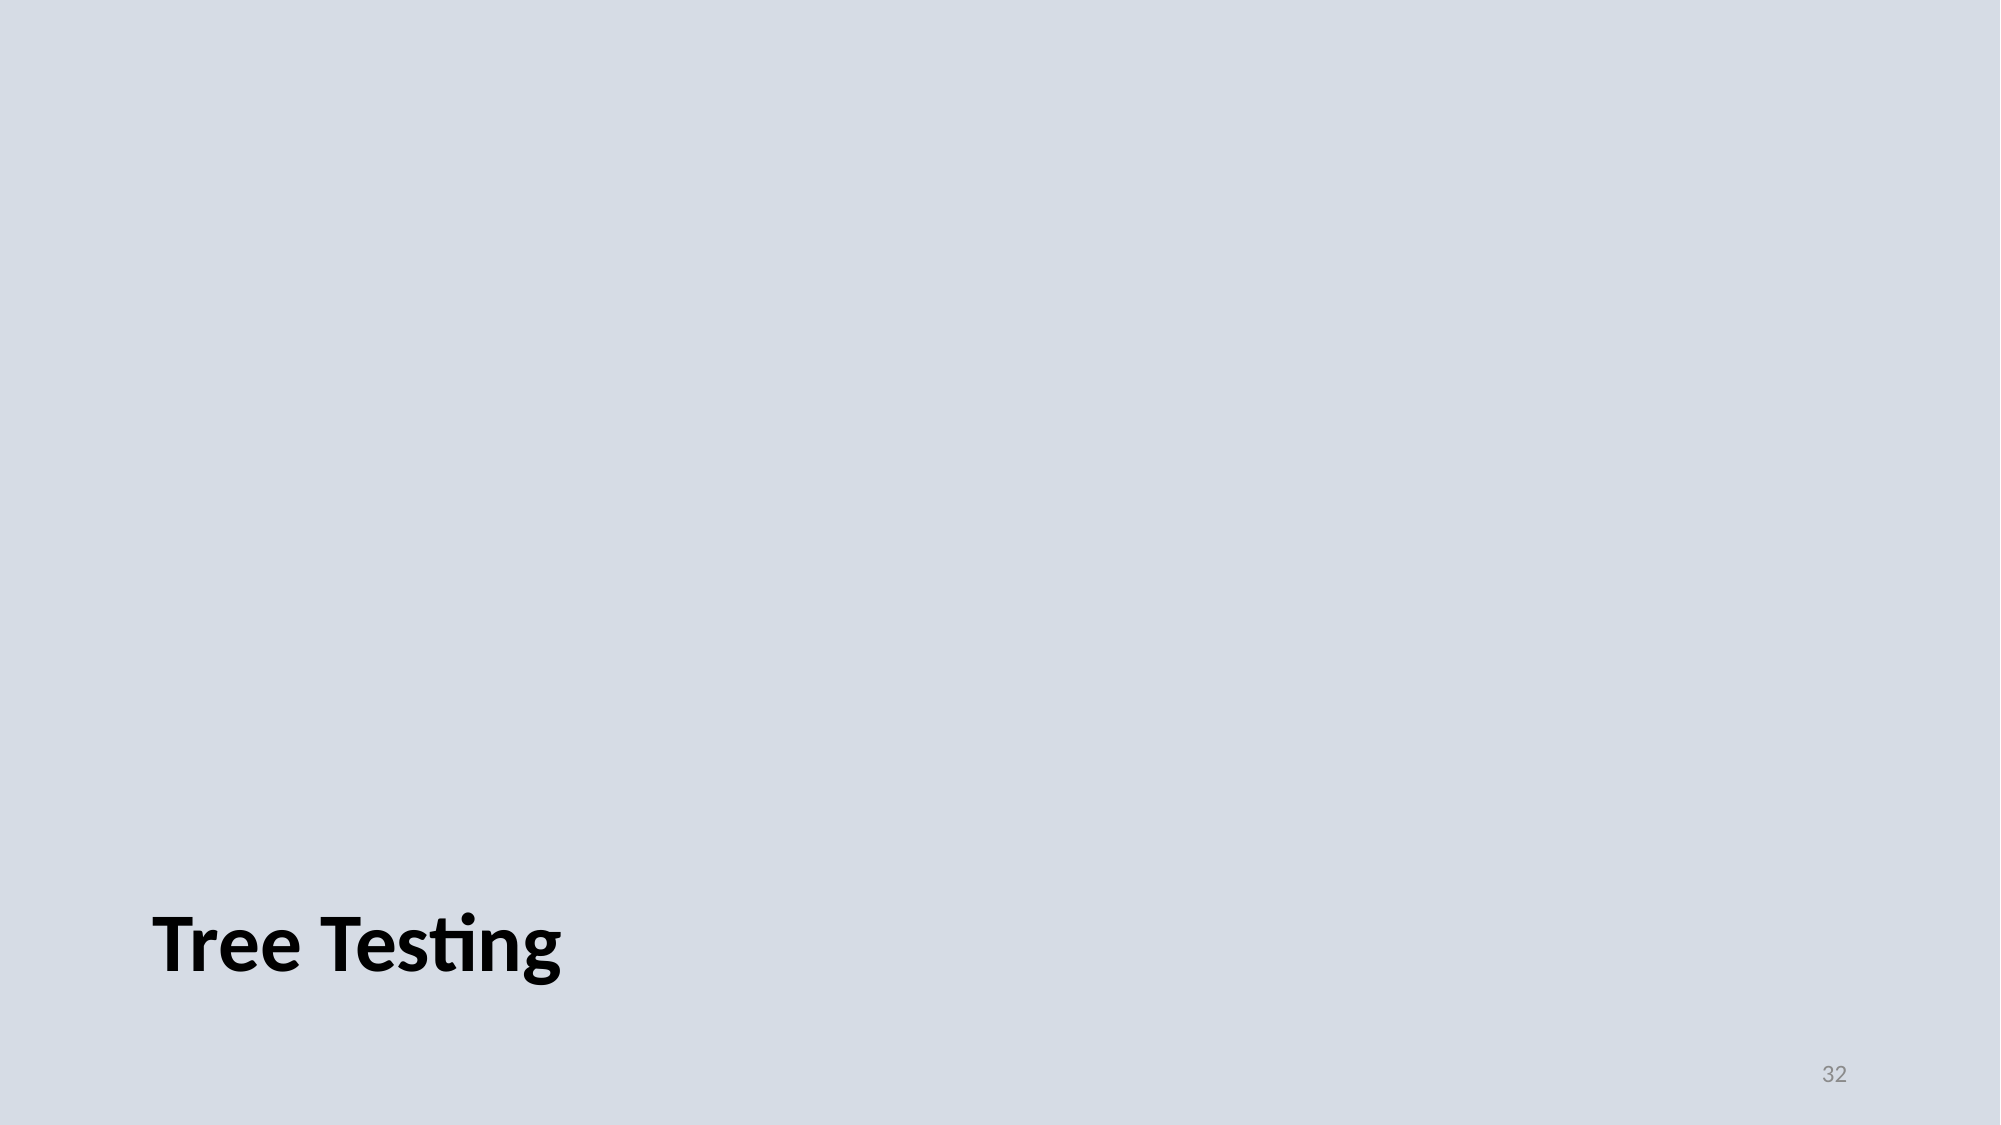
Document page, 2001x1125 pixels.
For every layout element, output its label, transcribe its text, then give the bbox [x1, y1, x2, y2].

list Tree Testing [137, 299, 1863, 1014]
slide_number 32 [1412, 1042, 1863, 1103]
